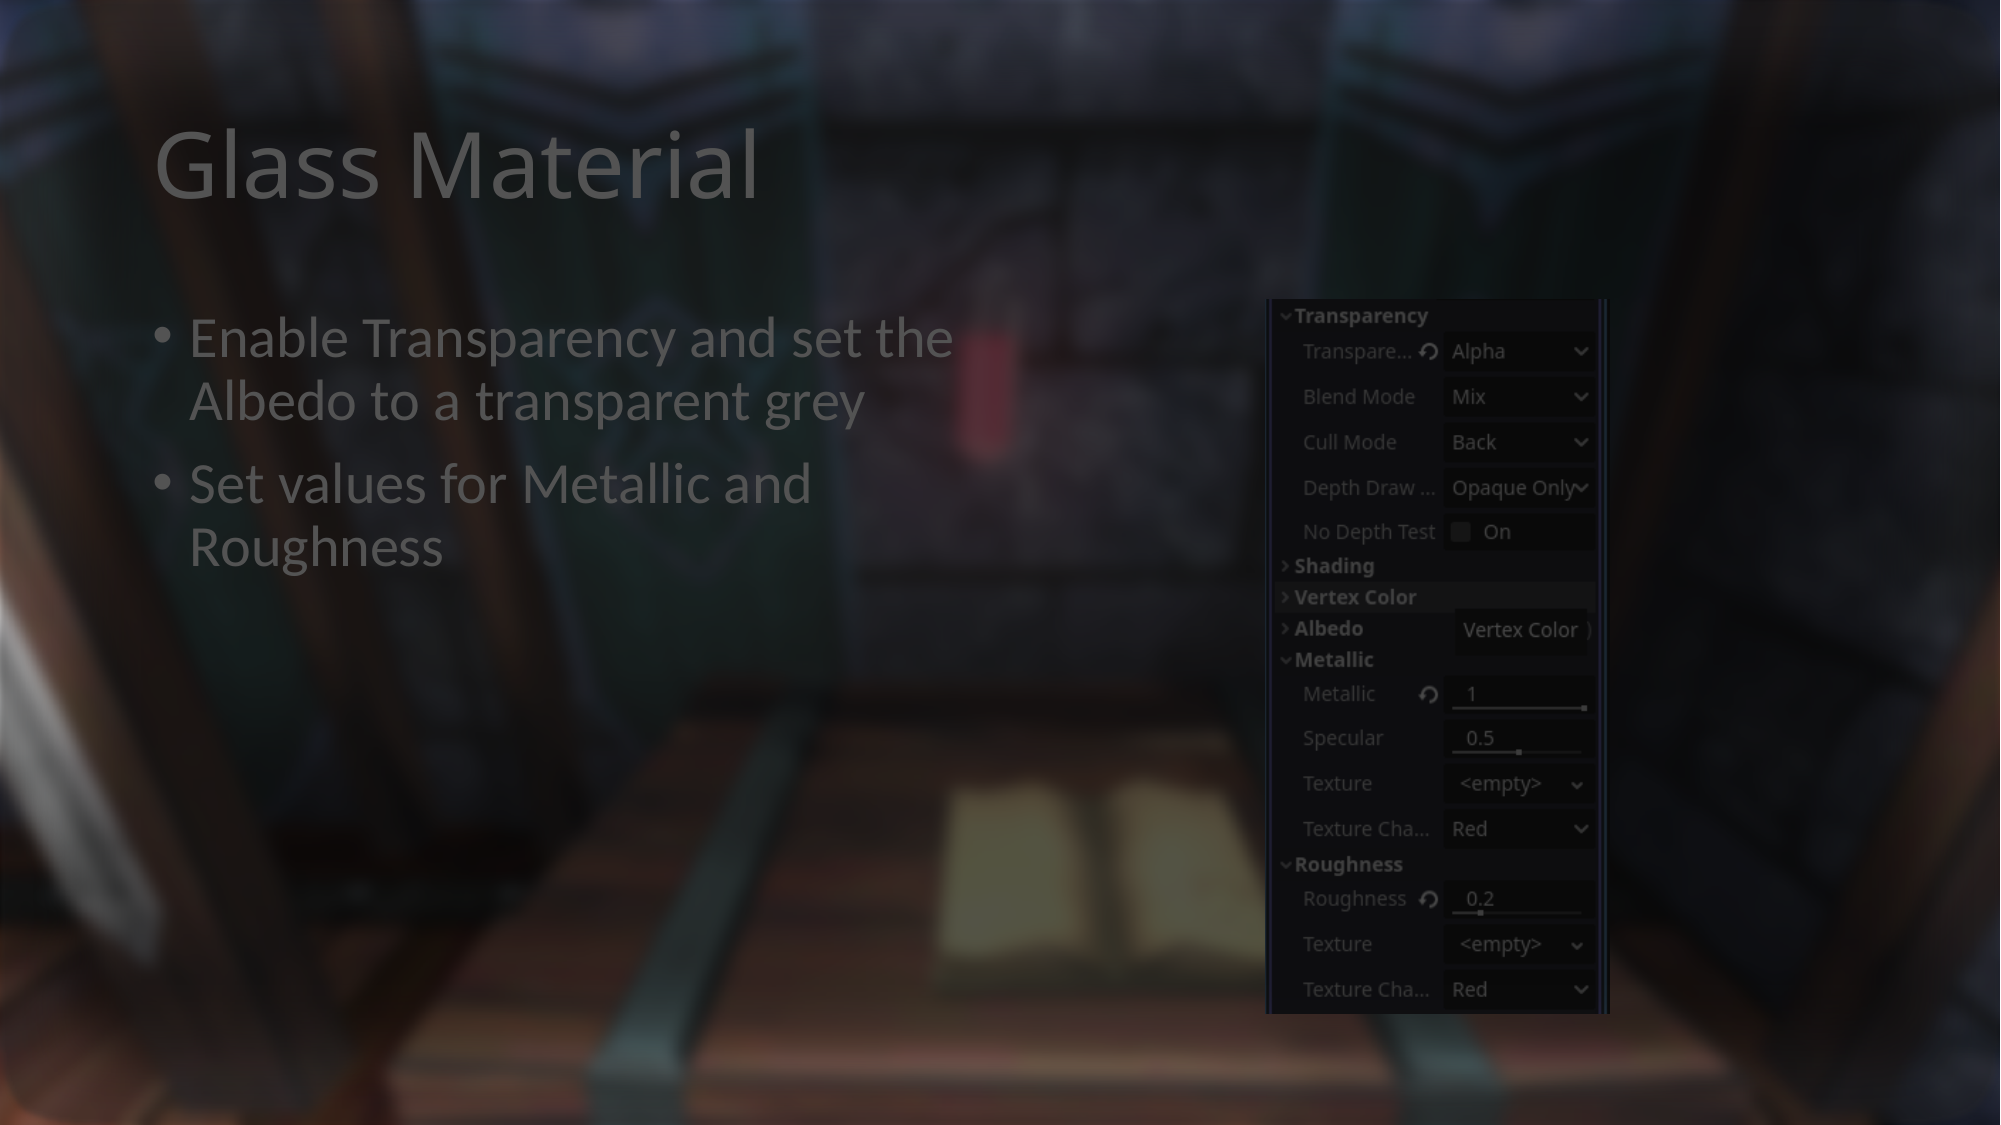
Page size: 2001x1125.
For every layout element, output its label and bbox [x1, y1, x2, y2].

picture [0, 0, 2000, 1125]
list [1265, 299, 1610, 1014]
